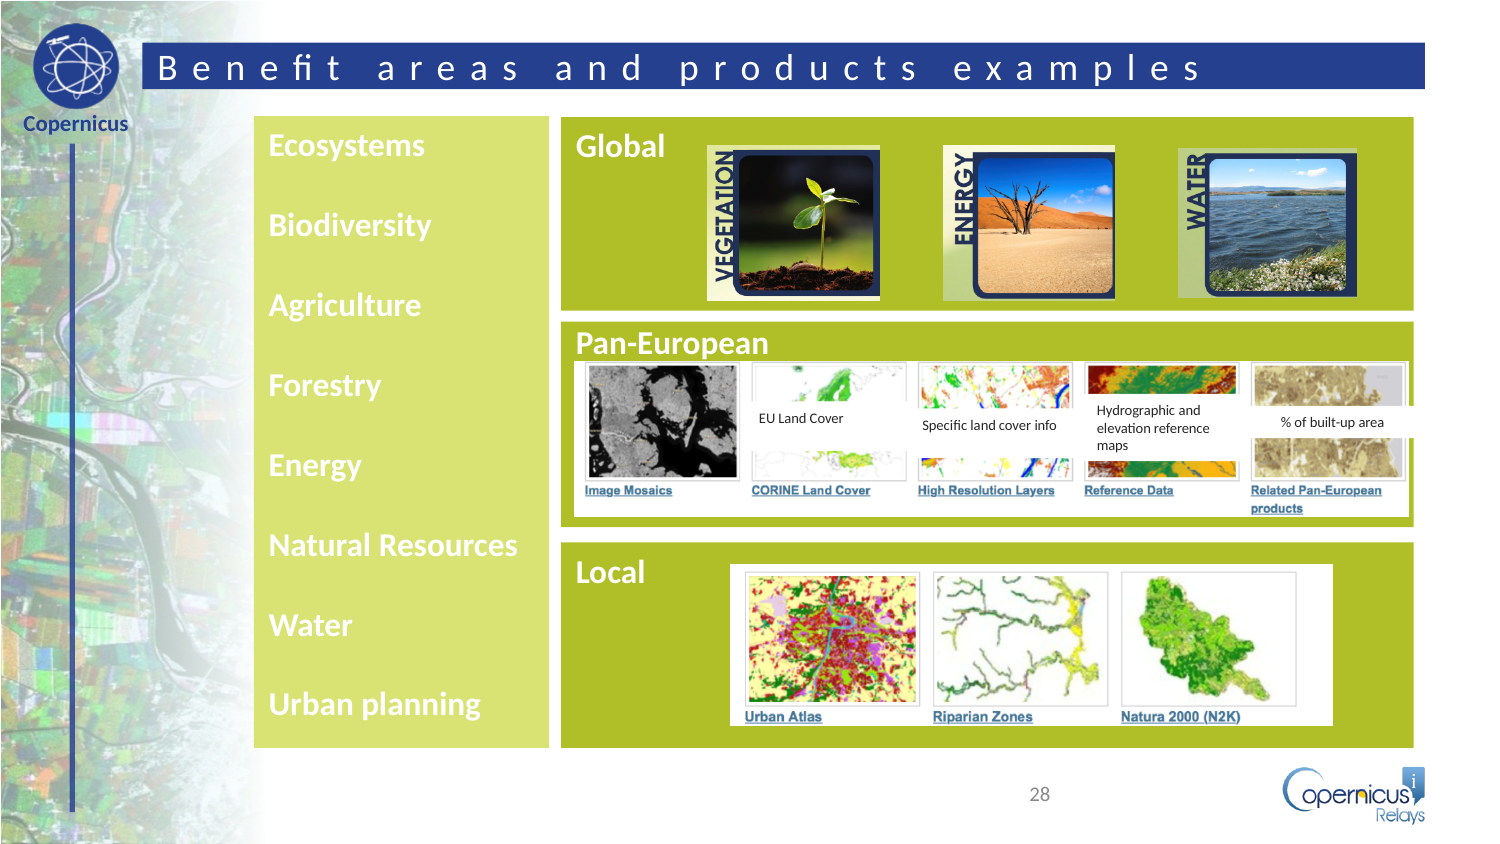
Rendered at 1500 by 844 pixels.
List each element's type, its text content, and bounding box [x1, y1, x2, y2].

title Benefit areas and products examples [142, 42, 1425, 90]
picture [574, 361, 1409, 517]
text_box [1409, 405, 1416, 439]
text_box Local [560, 541, 1415, 749]
picture [1276, 758, 1435, 827]
slide_number 28 [998, 771, 1066, 817]
text_box Global [560, 116, 1415, 312]
text_box Ecosystems Biodiversity Agriculture Forestry Energy Natural Resources Water Urban planning [253, 115, 550, 749]
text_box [707, 145, 1357, 301]
text_box Pan-European [560, 321, 1415, 528]
picture [730, 564, 1333, 726]
picture [24, 3, 148, 127]
